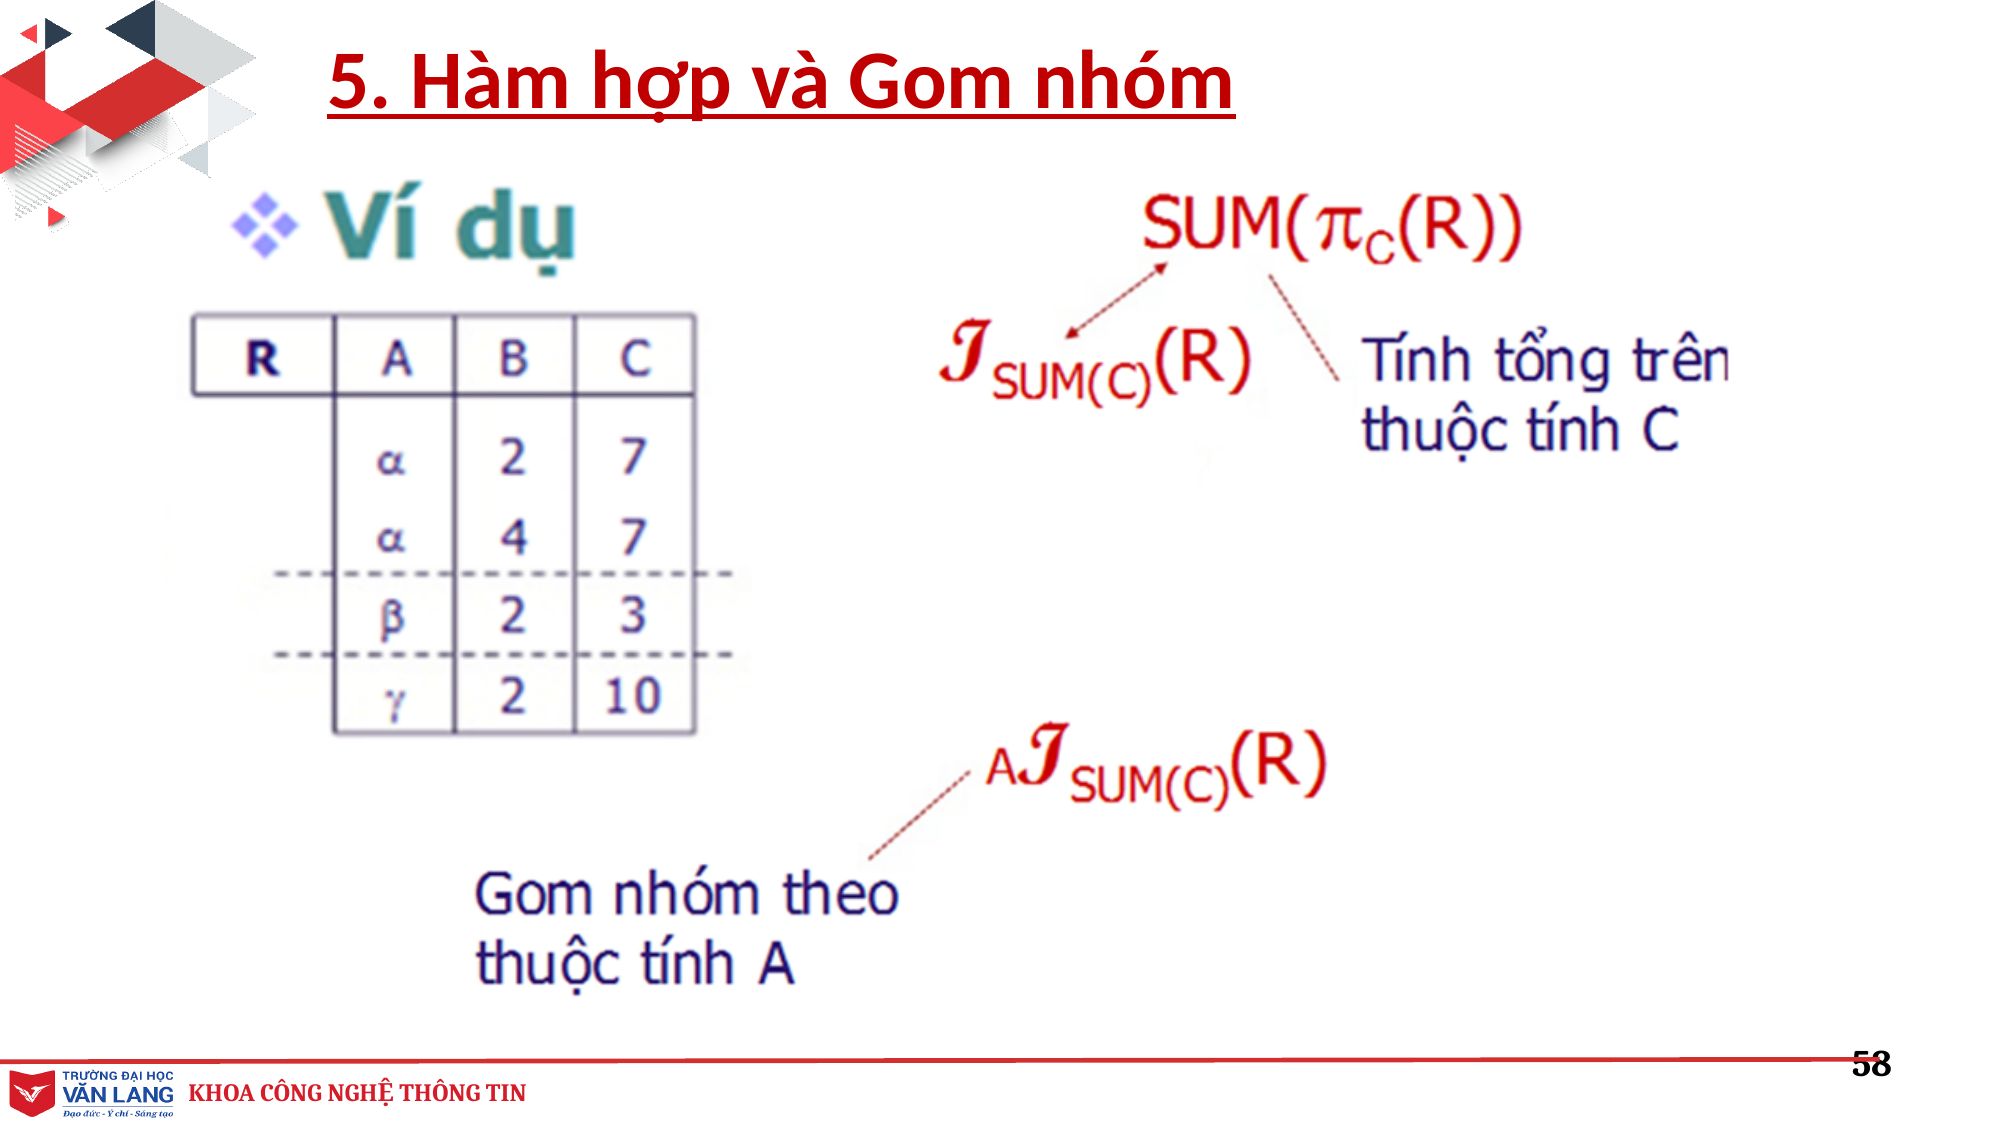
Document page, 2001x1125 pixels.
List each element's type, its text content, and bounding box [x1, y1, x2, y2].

picture [8, 1069, 173, 1118]
picture [0, 0, 1340, 1004]
title 5. Hàm hợp và Gom nhóm [312, 29, 2000, 134]
picture [926, 178, 1752, 487]
